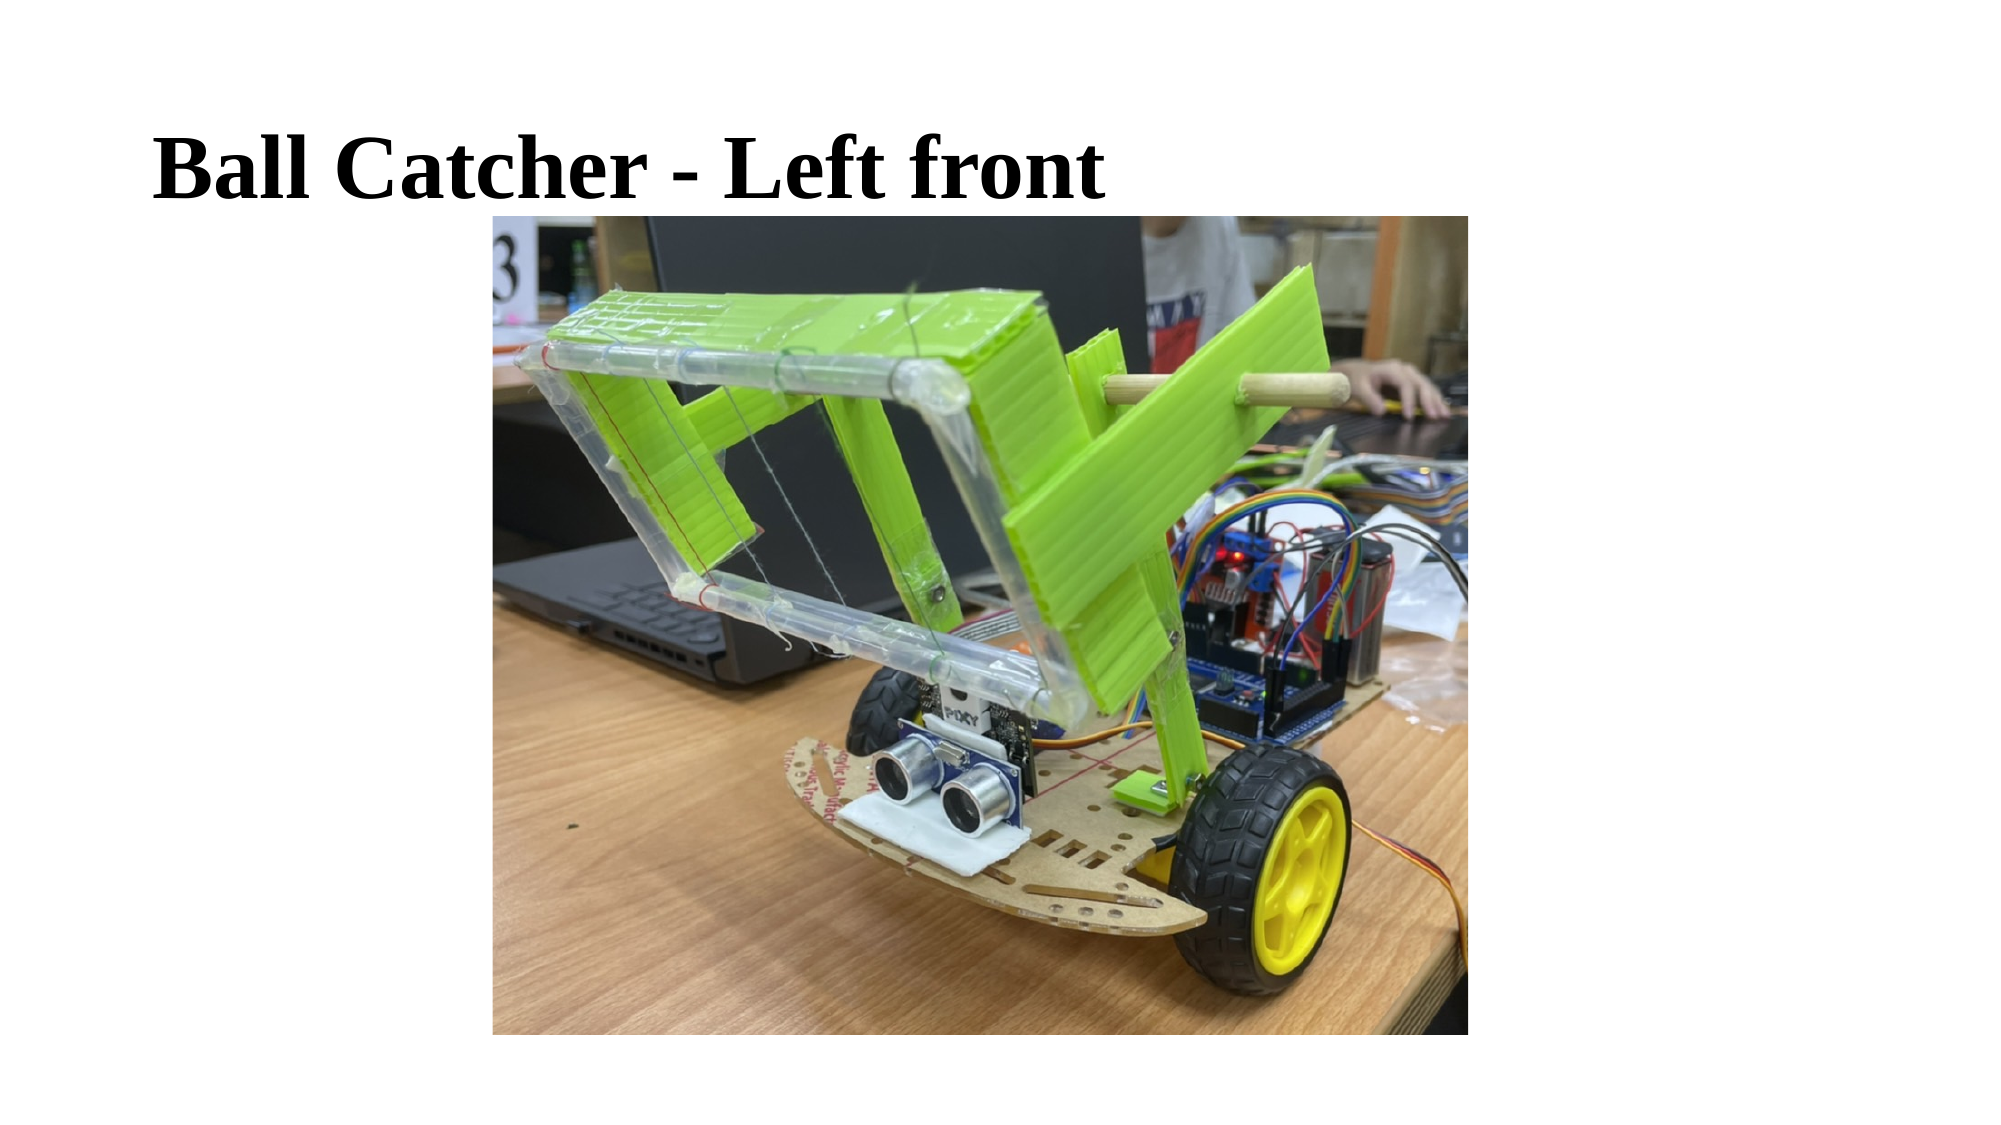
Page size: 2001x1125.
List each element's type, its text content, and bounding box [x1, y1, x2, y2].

title Ball Catcher - Left front [137, 59, 1863, 278]
picture [492, 216, 1469, 1035]
